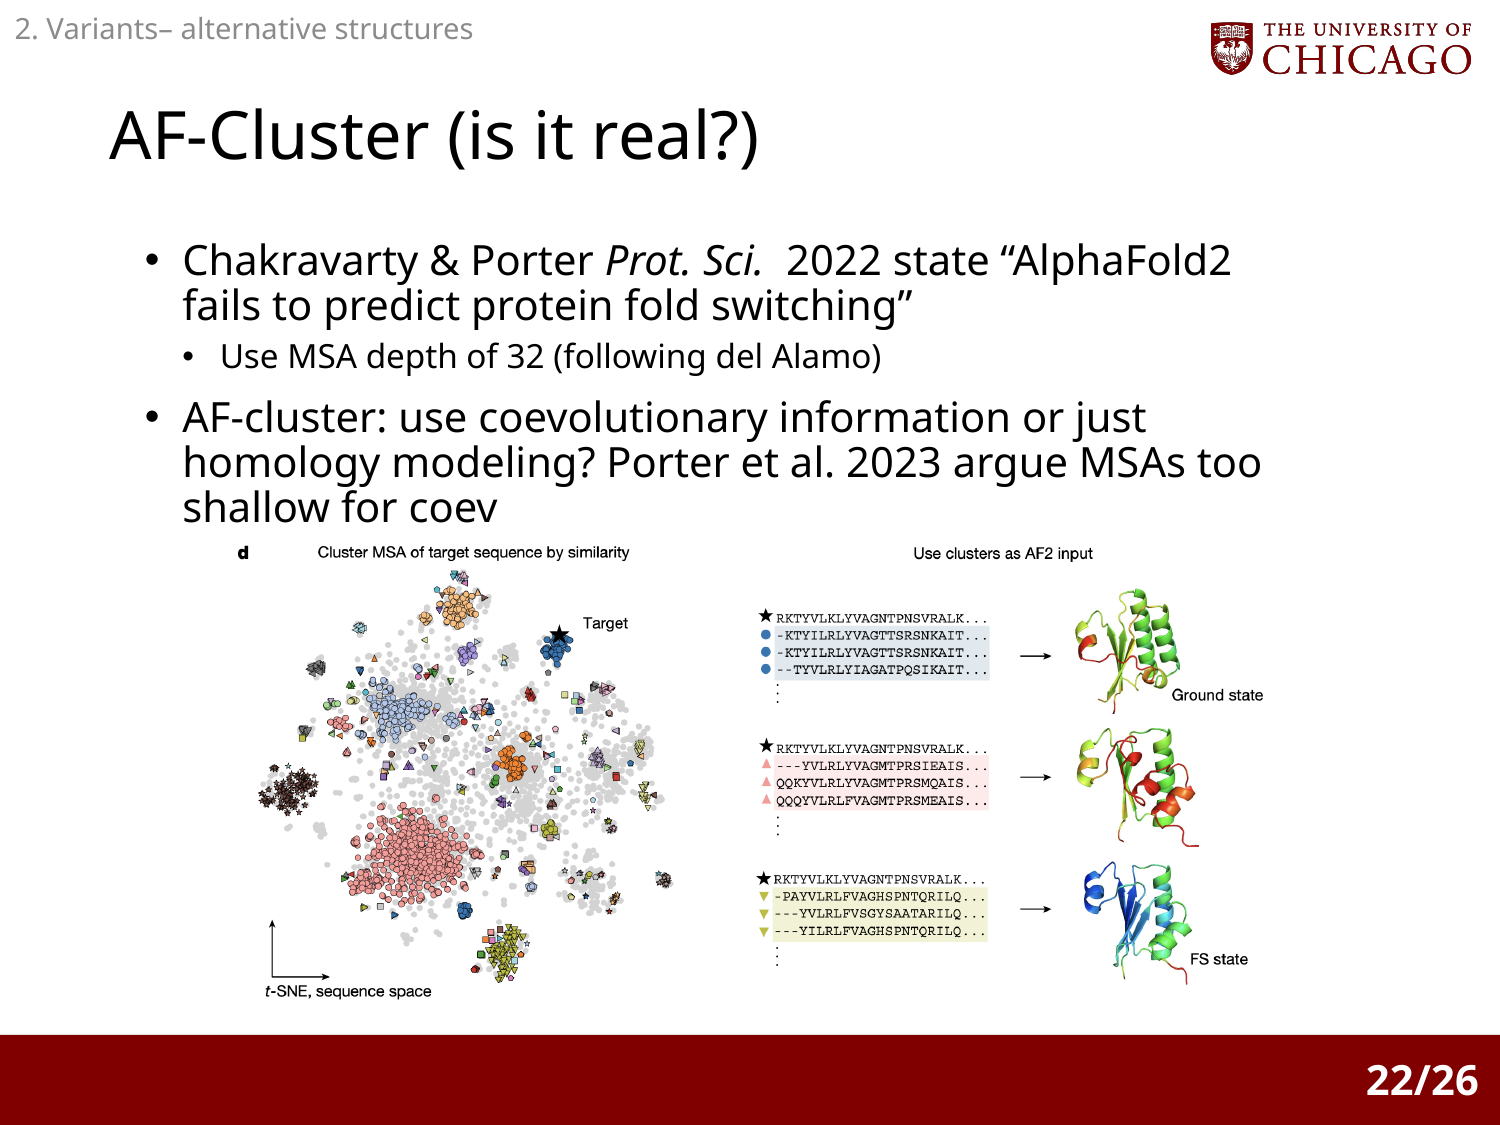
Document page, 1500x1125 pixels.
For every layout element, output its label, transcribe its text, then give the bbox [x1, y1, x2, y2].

title AF-Cluster (is it real?) [94, 82, 1068, 194]
footer 2. Variants– alternative structures [9, 8, 480, 47]
picture [209, 518, 1291, 1009]
list Chakravarty & Porter Prot. Sci. 2022 state “AlphaFold2 fails to predict protein fold switching” Use MSA depth of 32 (following del Alamo) AF-cluster: use coevolutionary information or just homology modeling? Porter et al. 2023 argue MSAs too shallow for coev [129, 231, 1335, 563]
slide_number 22/26 [1156, 1052, 1495, 1113]
picture [1182, 0, 1500, 104]
